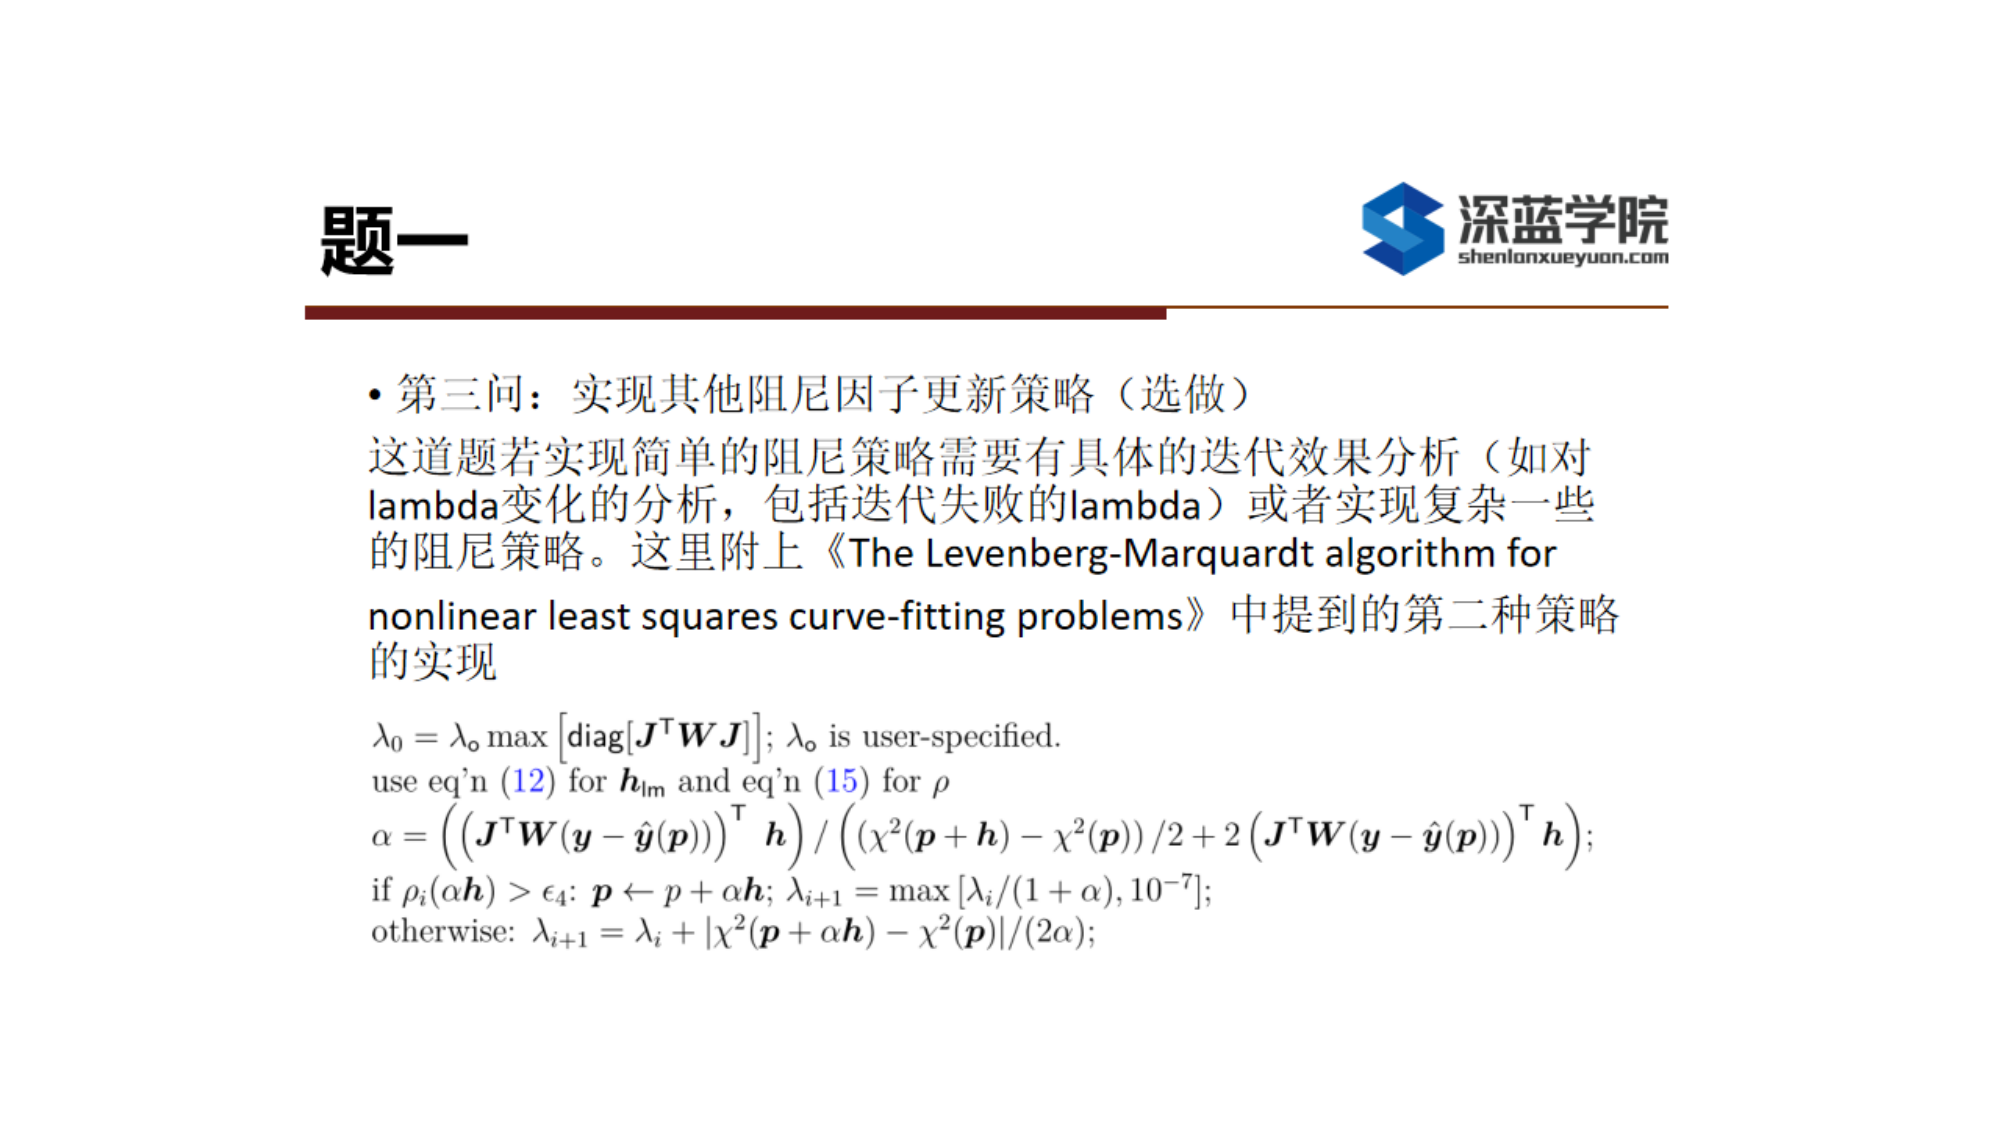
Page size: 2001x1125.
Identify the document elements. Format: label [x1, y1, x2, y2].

picture [249, 140, 1750, 985]
